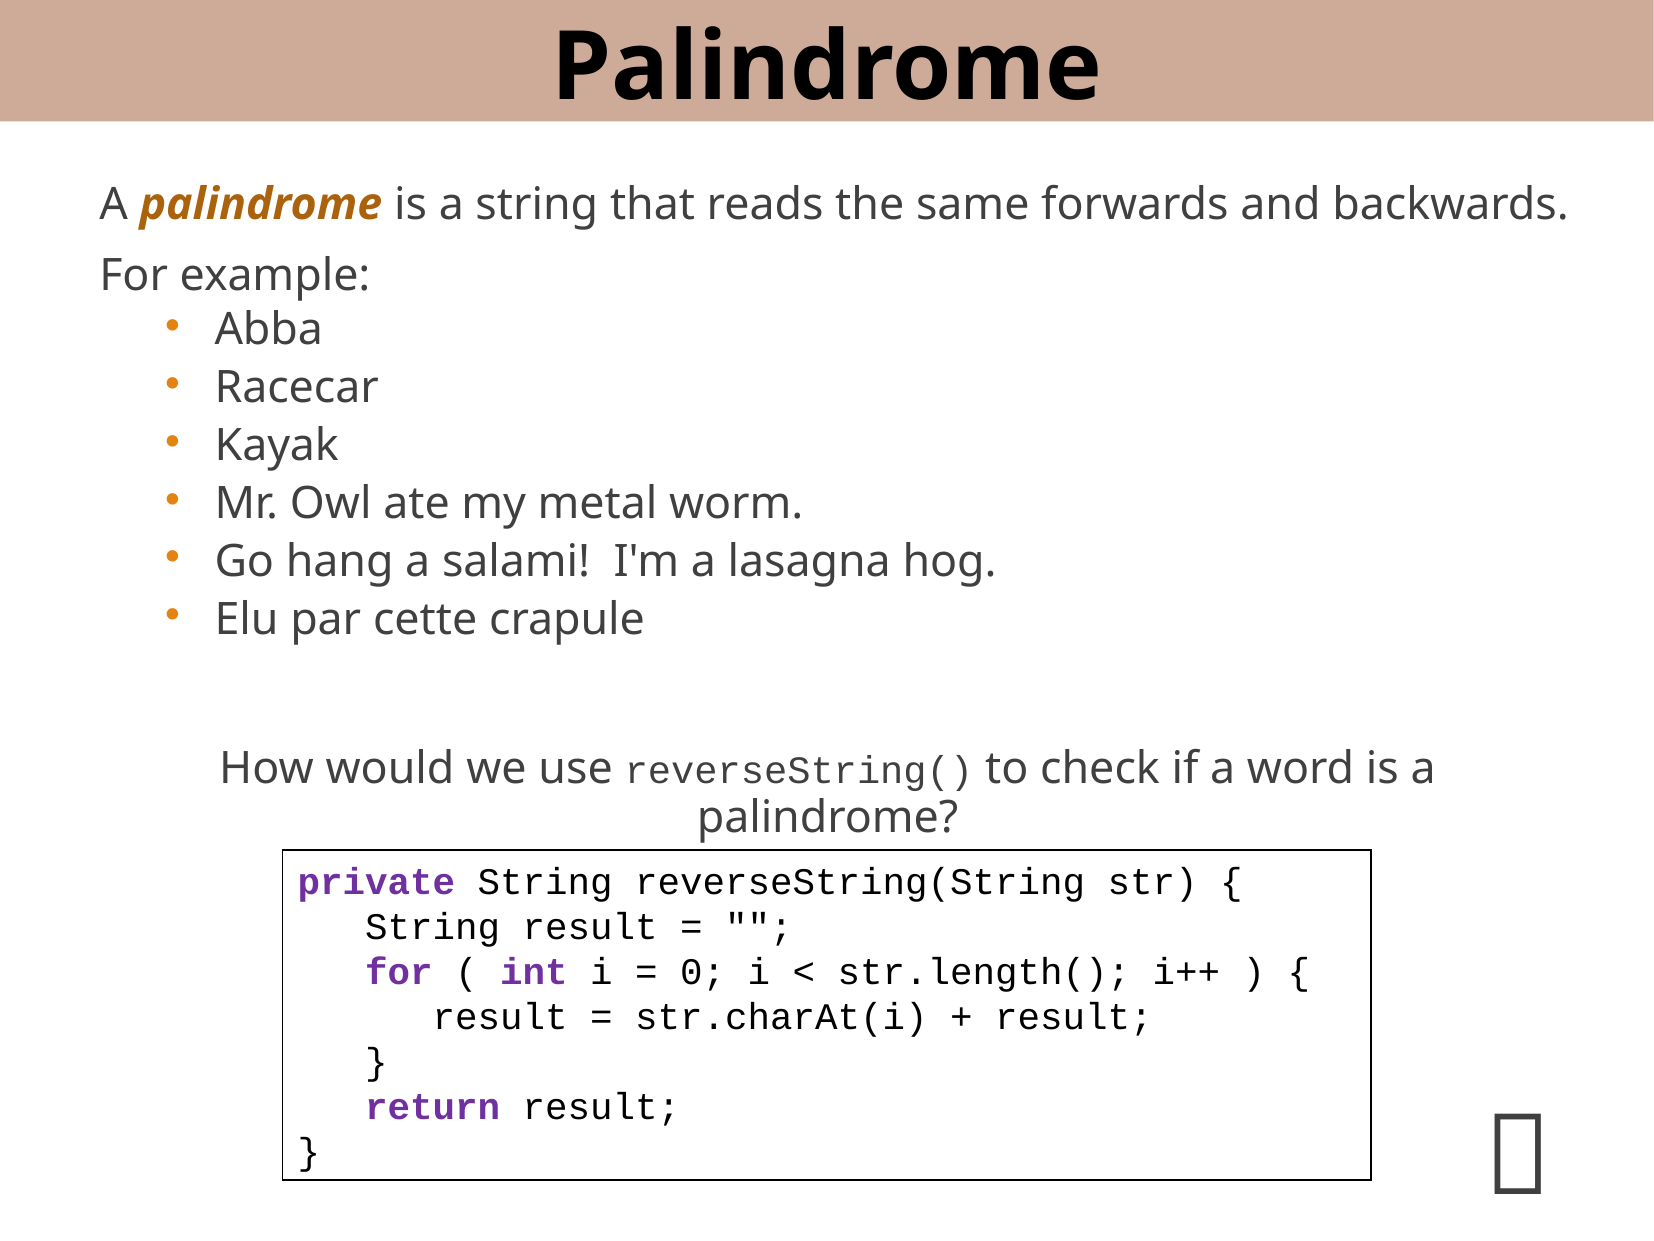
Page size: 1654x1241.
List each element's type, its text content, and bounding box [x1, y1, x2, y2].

text_box private String reverseString(String str) { String result = ""; for ( int i = 0; i < str.length(); i++ ) { result = str.charAt(i) + result; } return result; } [282, 850, 1371, 1180]
text_box Palindrome [0, 0, 1654, 122]
text_box 🤔 [1469, 1075, 1614, 1225]
list A palindrome is a string that reads the same forwards and backwards. For example: Abba Racecar Kayak Mr. Owl ate my metal worm. Go hang a salami! I'm a lasagna hog. Elu par cette crapule How would we use reverseString() to check if a word is a palindrome? [82, 173, 1571, 851]
